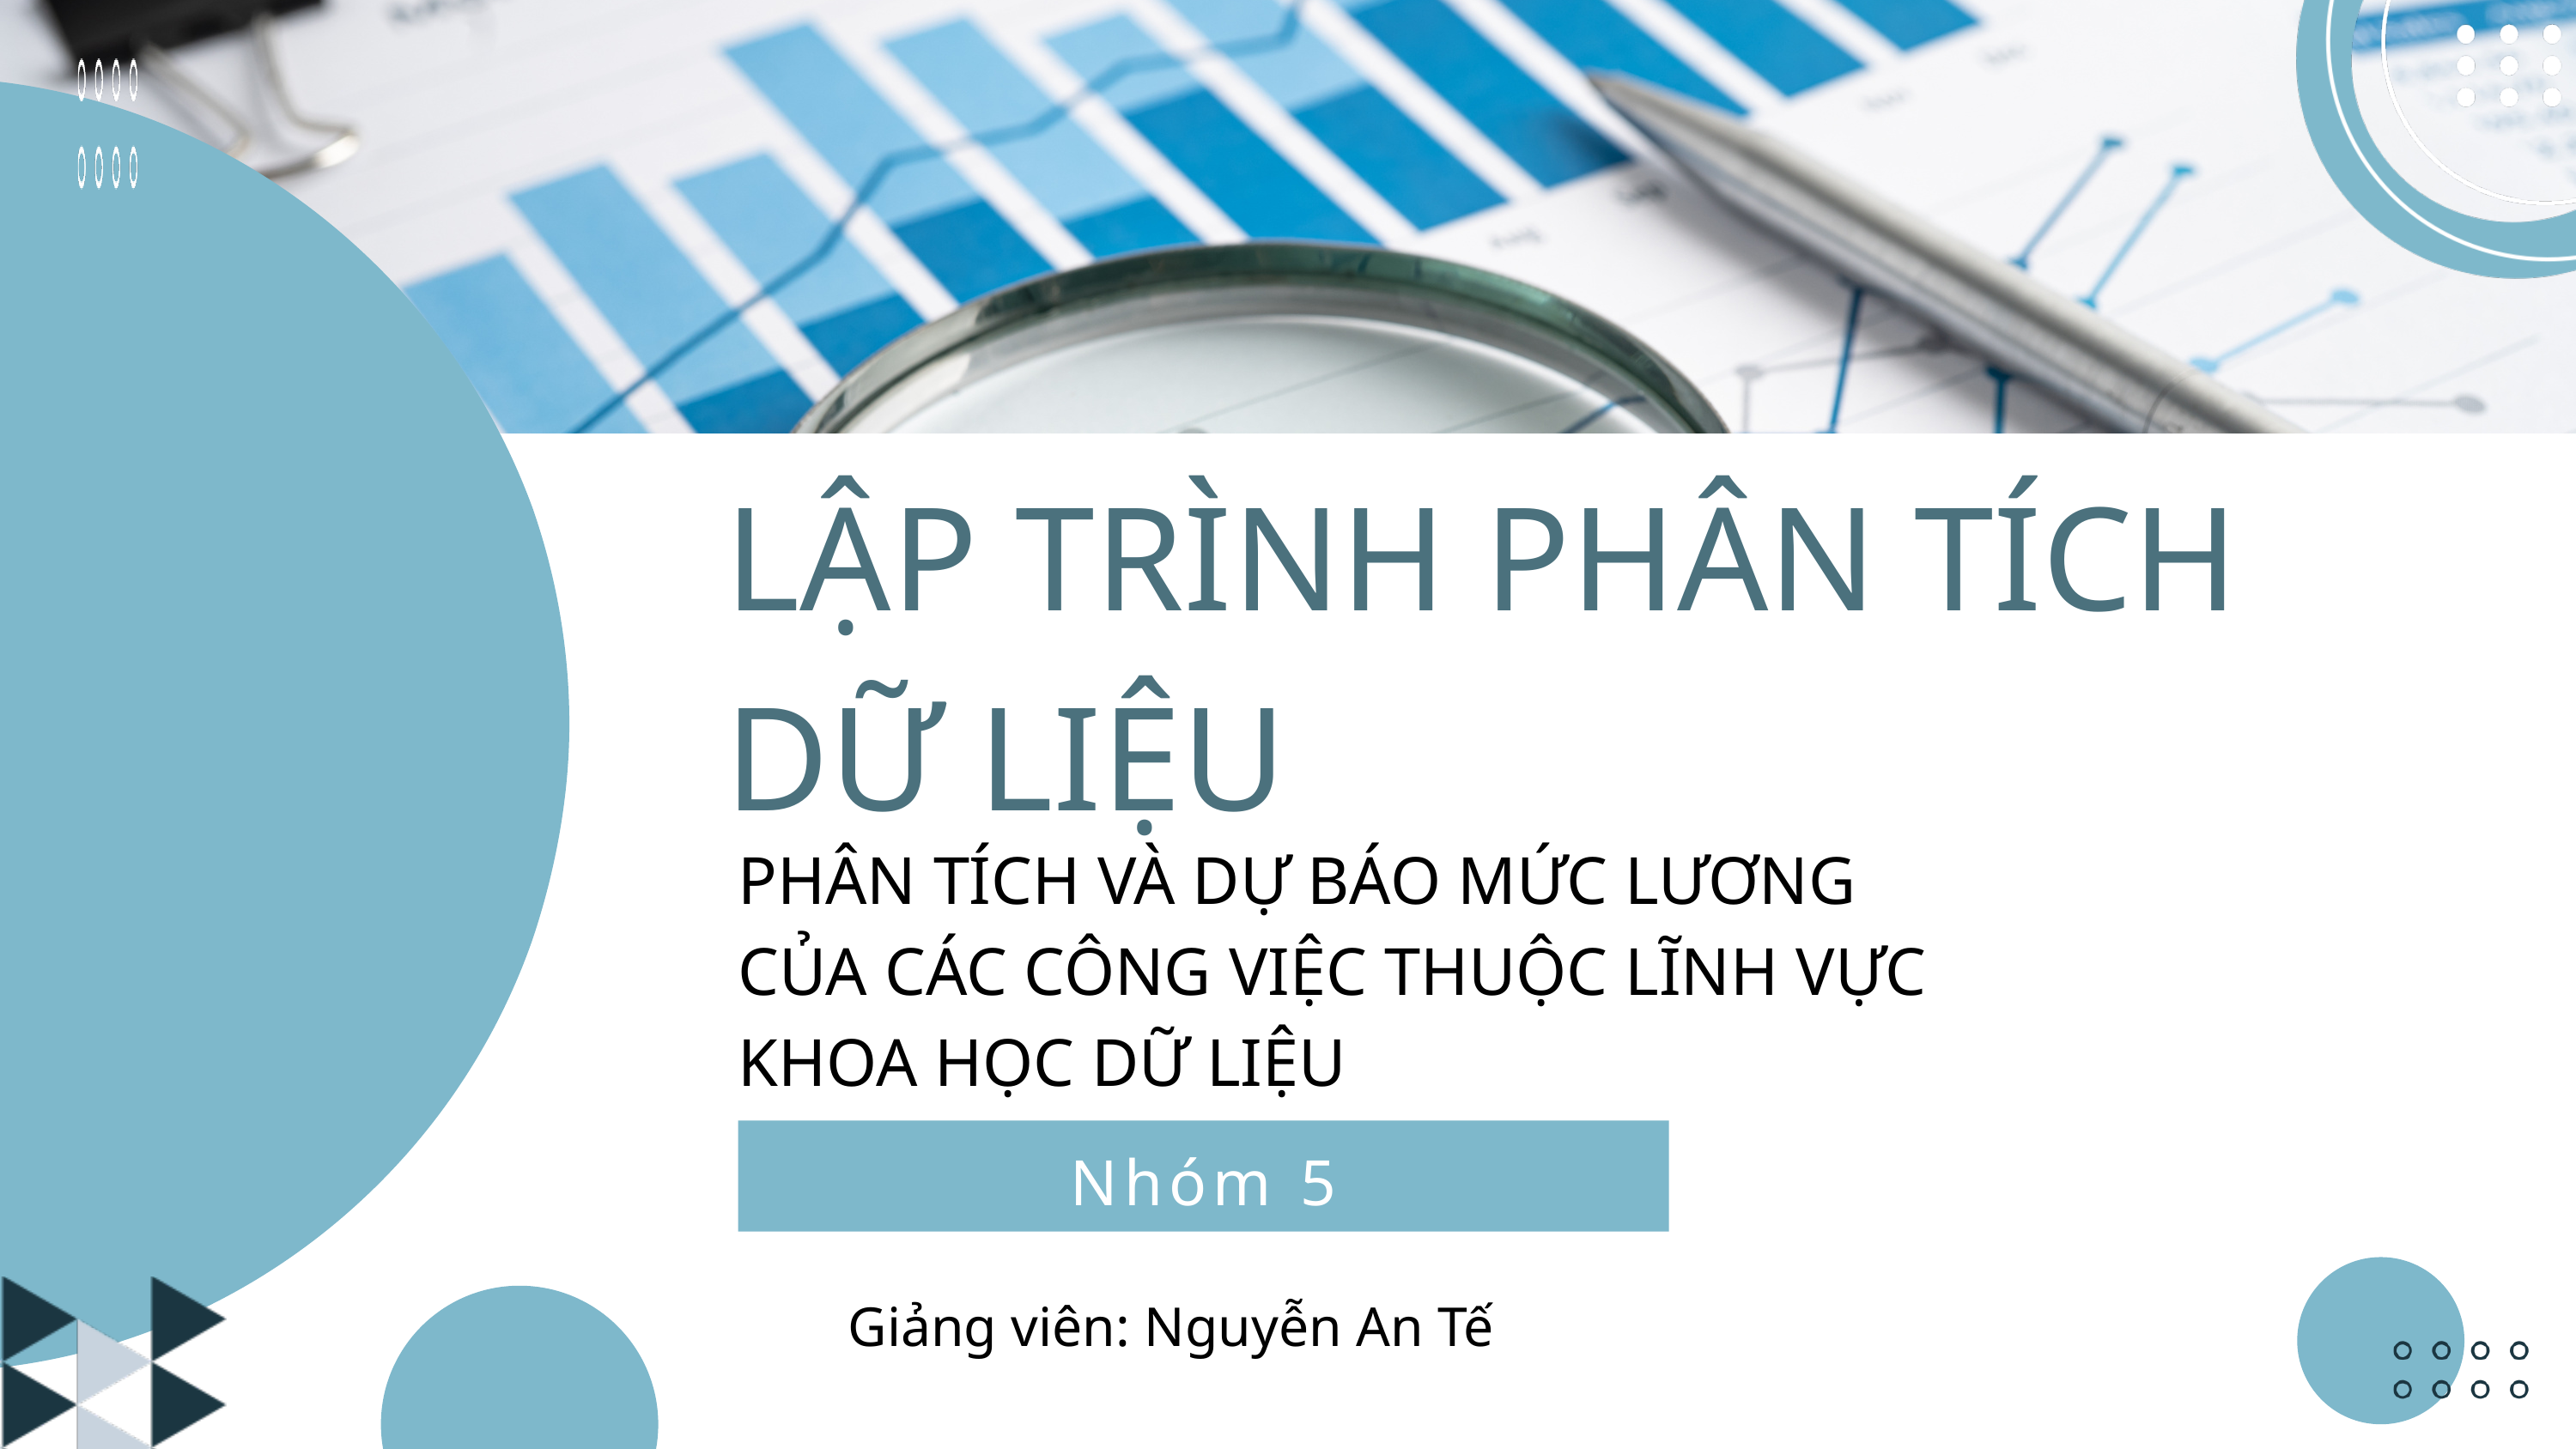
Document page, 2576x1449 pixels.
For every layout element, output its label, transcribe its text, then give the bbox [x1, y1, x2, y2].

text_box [0, 0, 2576, 433]
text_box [0, 381, 875, 1068]
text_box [2297, 1257, 2465, 1425]
text_box Giảng viên: Nguyễn An Tế [848, 1304, 1559, 1358]
text_box PHÂN TÍCH VÀ DỰ BÁO MỨC LƯƠNG CỦA CÁC CÔNG VIỆC THUỘC LĨNH VỰC KHOA HỌC DỮ LIỆU [738, 826, 1928, 1100]
text_box LẬP TRÌNH PHÂN TÍCH DỮ LIỆU [878, 443, 2381, 840]
text_box [2470, 1340, 2536, 1404]
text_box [380, 1285, 659, 1449]
text_box Nhóm 5 [818, 1131, 1589, 1219]
text_box [738, 1120, 1669, 1232]
text_box [0, 1276, 227, 1449]
